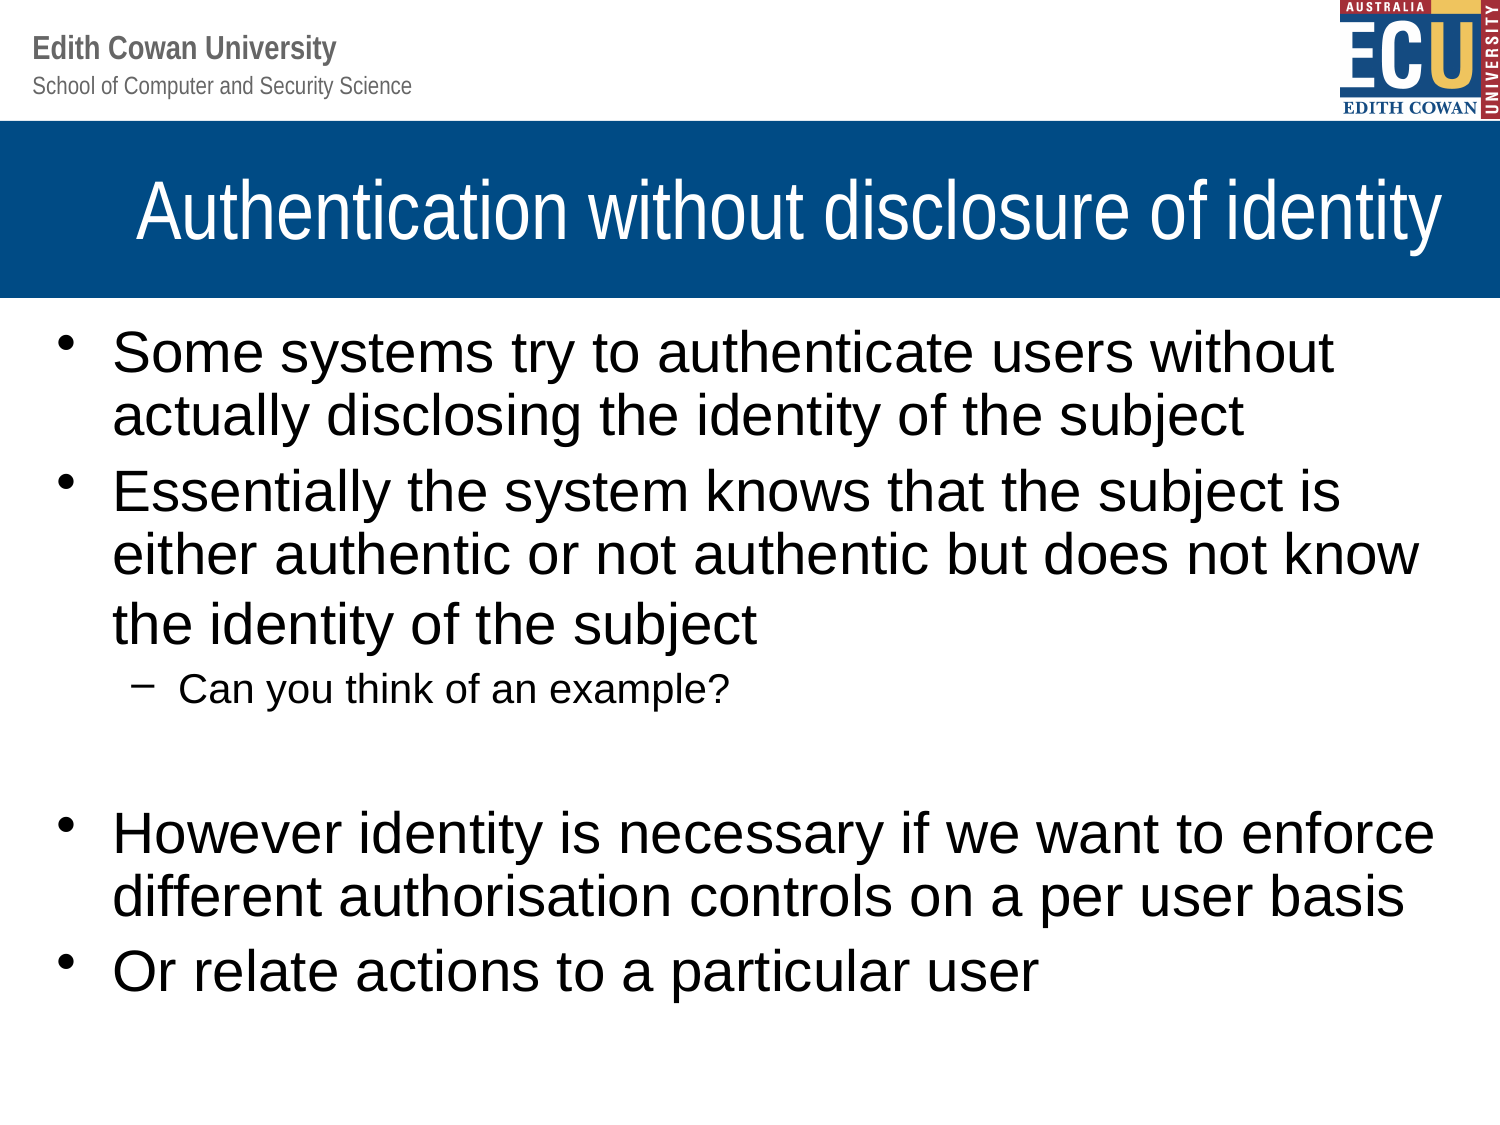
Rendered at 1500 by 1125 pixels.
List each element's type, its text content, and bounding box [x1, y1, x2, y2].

picture [1340, 0, 1500, 119]
list Some systems try to authenticate users without actually disclosing the identity of the subject Essentially the system knows that the subject is either authentic or not authentic but does not know the identity of the subject Can you think of an example? However identity is necessary if we want to enforce different authorisation controls on a per user basis Or relate actions to a particular user [40, 314, 1460, 1083]
title Authentication without disclosure of identity [40, 123, 1460, 289]
